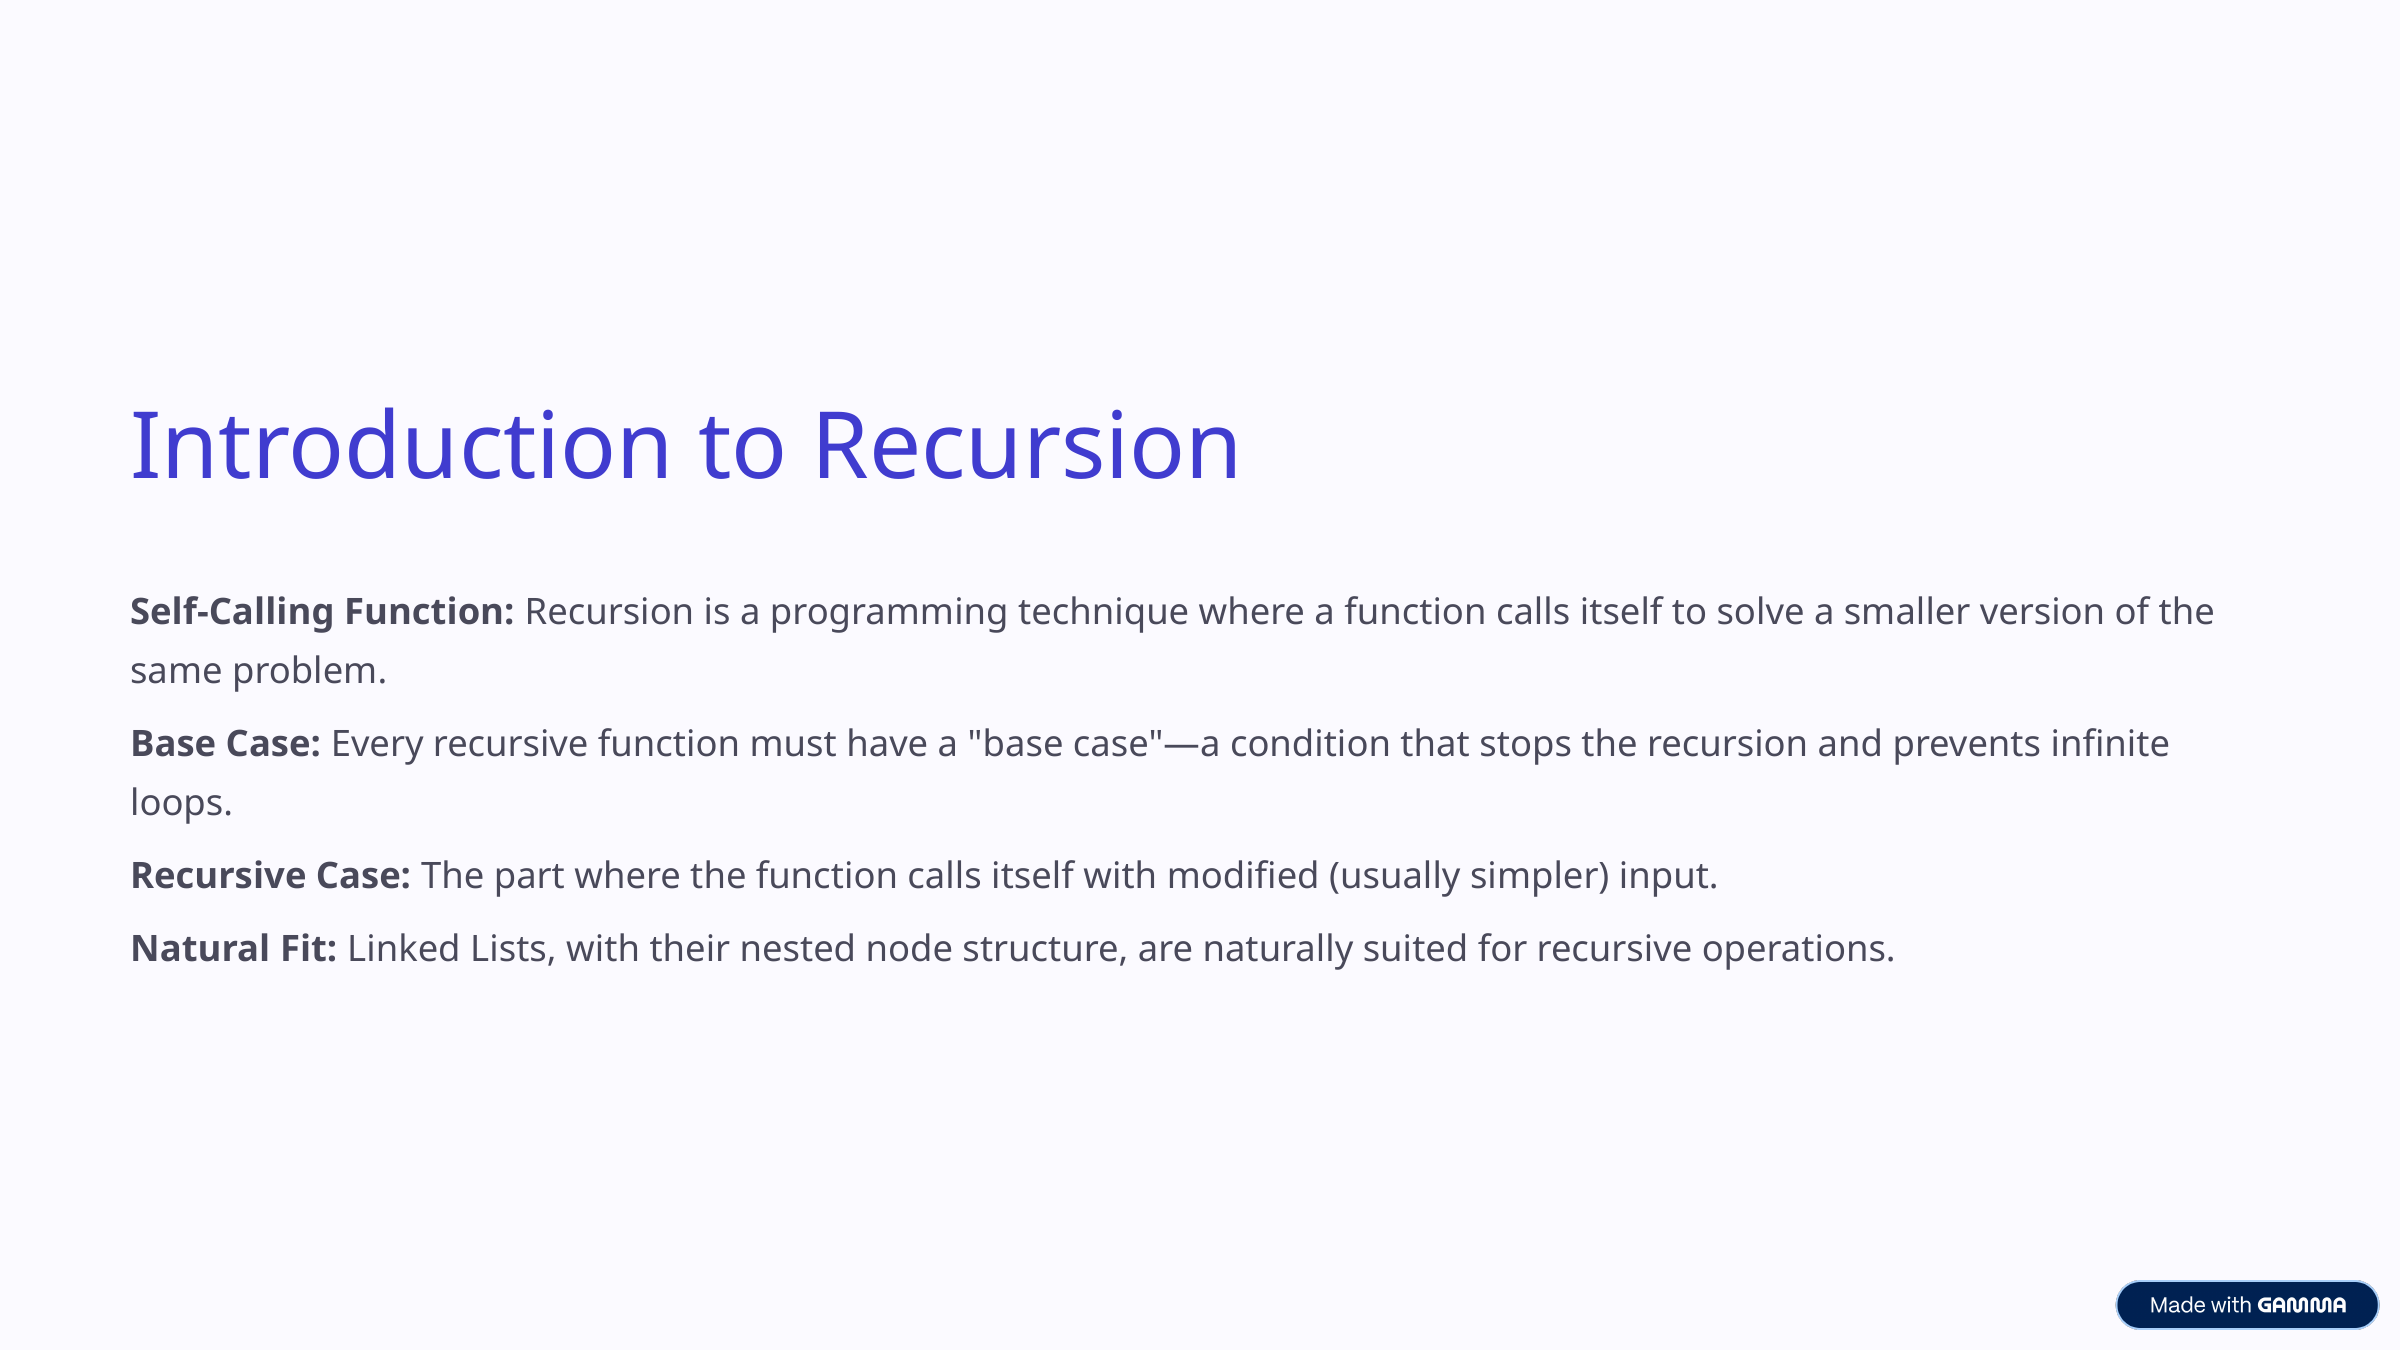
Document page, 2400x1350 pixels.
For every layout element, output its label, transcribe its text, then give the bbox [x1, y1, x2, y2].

text_box Recursive Case: The part where the function calls itself with modified (usually simpler) input. [130, 836, 2270, 896]
text_box Introduction to Recursion [130, 381, 1370, 498]
text_box Natural Fit: Linked Lists, with their nested node structure, are naturally suited for recursive operations. [130, 908, 2270, 969]
text_box Base Case: Every recursive function must have a "base case"—a condition that stops the recursion and prevents infinite loops. [130, 704, 2270, 824]
text_box Self-Calling Function: Recursion is a programming technique where a function calls itself to solve a smaller version of the same problem. [130, 572, 2270, 692]
picture [2106, 1271, 2389, 1339]
